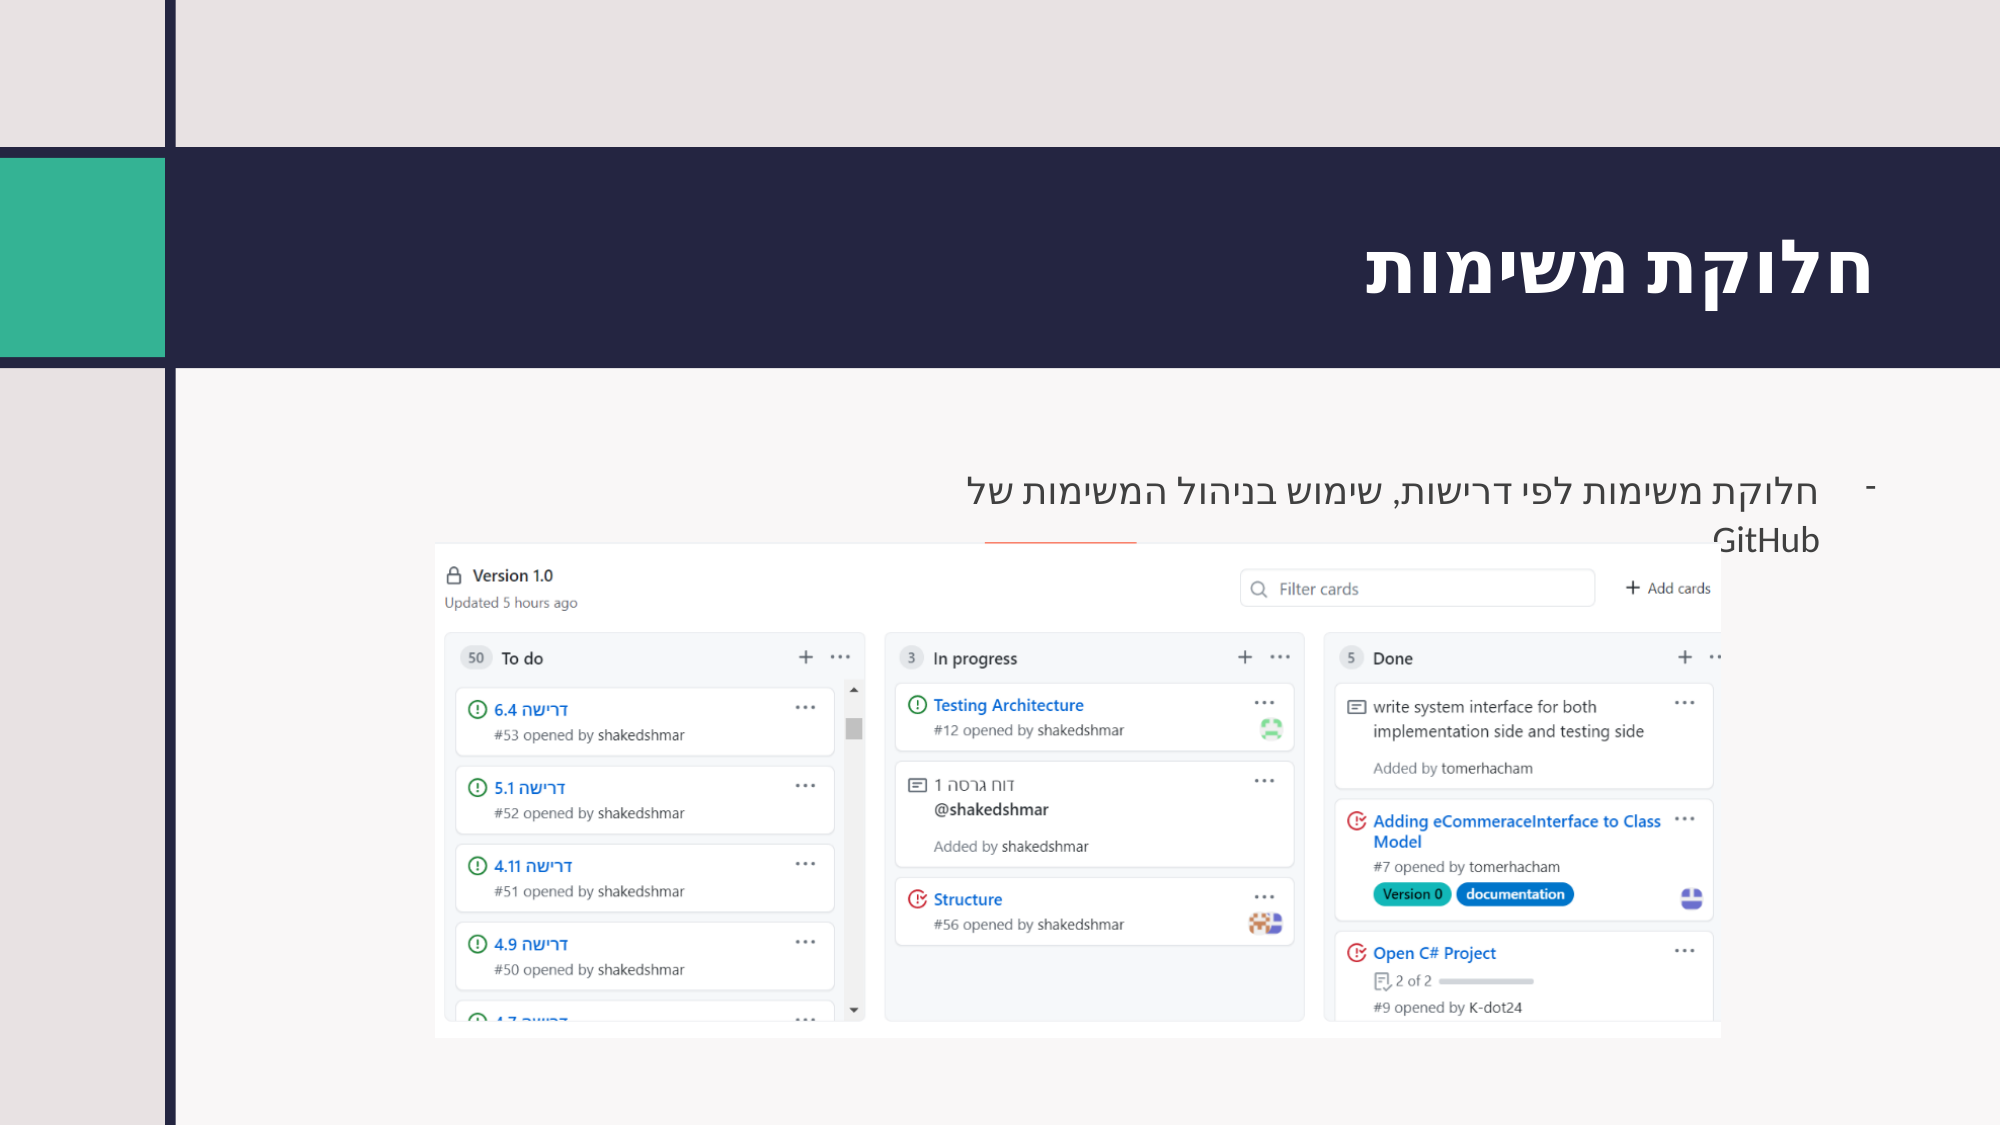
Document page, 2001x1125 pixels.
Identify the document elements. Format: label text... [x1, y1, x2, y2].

text_box [0, 369, 164, 1125]
text_box [177, 146, 2000, 369]
text_box [0, 0, 164, 146]
title חלוקת משימות [251, 171, 1895, 341]
picture [435, 542, 1722, 1039]
text_box [177, 0, 2000, 146]
text_box [164, 0, 177, 1125]
text_box [0, 146, 164, 157]
text_box [177, 369, 2000, 1125]
text_box [0, 358, 164, 369]
text_box [0, 157, 164, 358]
list חלוקת משימות לפי דרישות, שימוש בניהול המשימות של GitHub. [826, 445, 1895, 1029]
